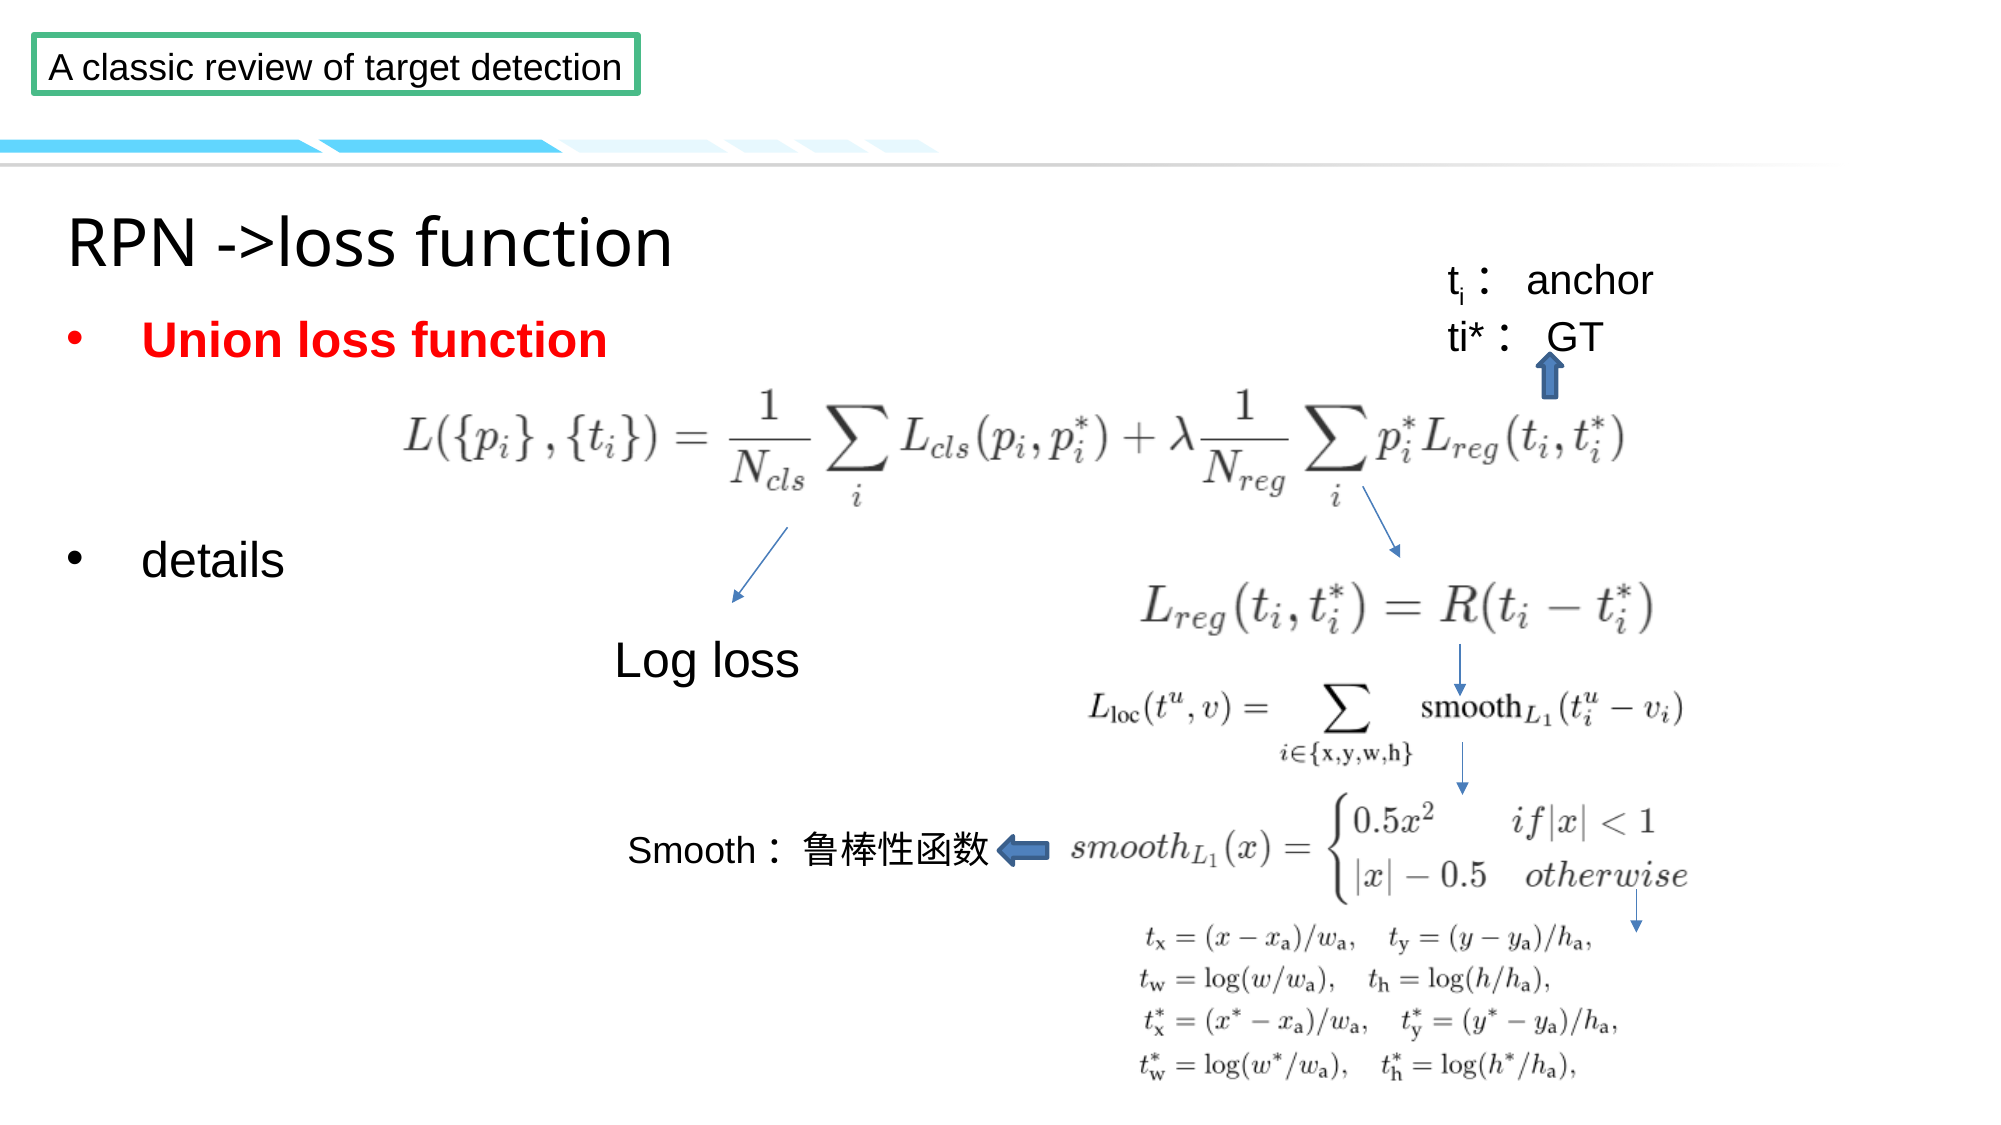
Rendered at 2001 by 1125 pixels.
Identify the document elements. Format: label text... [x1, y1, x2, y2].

picture [1001, 550, 1732, 1099]
text_box ti：anchor ti*：GT [1432, 245, 1953, 418]
picture [374, 358, 1645, 528]
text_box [1362, 486, 1401, 559]
text_box Log loss [600, 619, 897, 695]
text_box Smooth：鲁棒性函数 [612, 818, 996, 924]
picture [0, 163, 1851, 167]
list Union loss function [66, 307, 613, 369]
text_box [1543, 351, 1557, 357]
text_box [731, 527, 788, 604]
text_box details [66, 527, 613, 588]
title RPN ->loss function [66, 200, 1075, 281]
